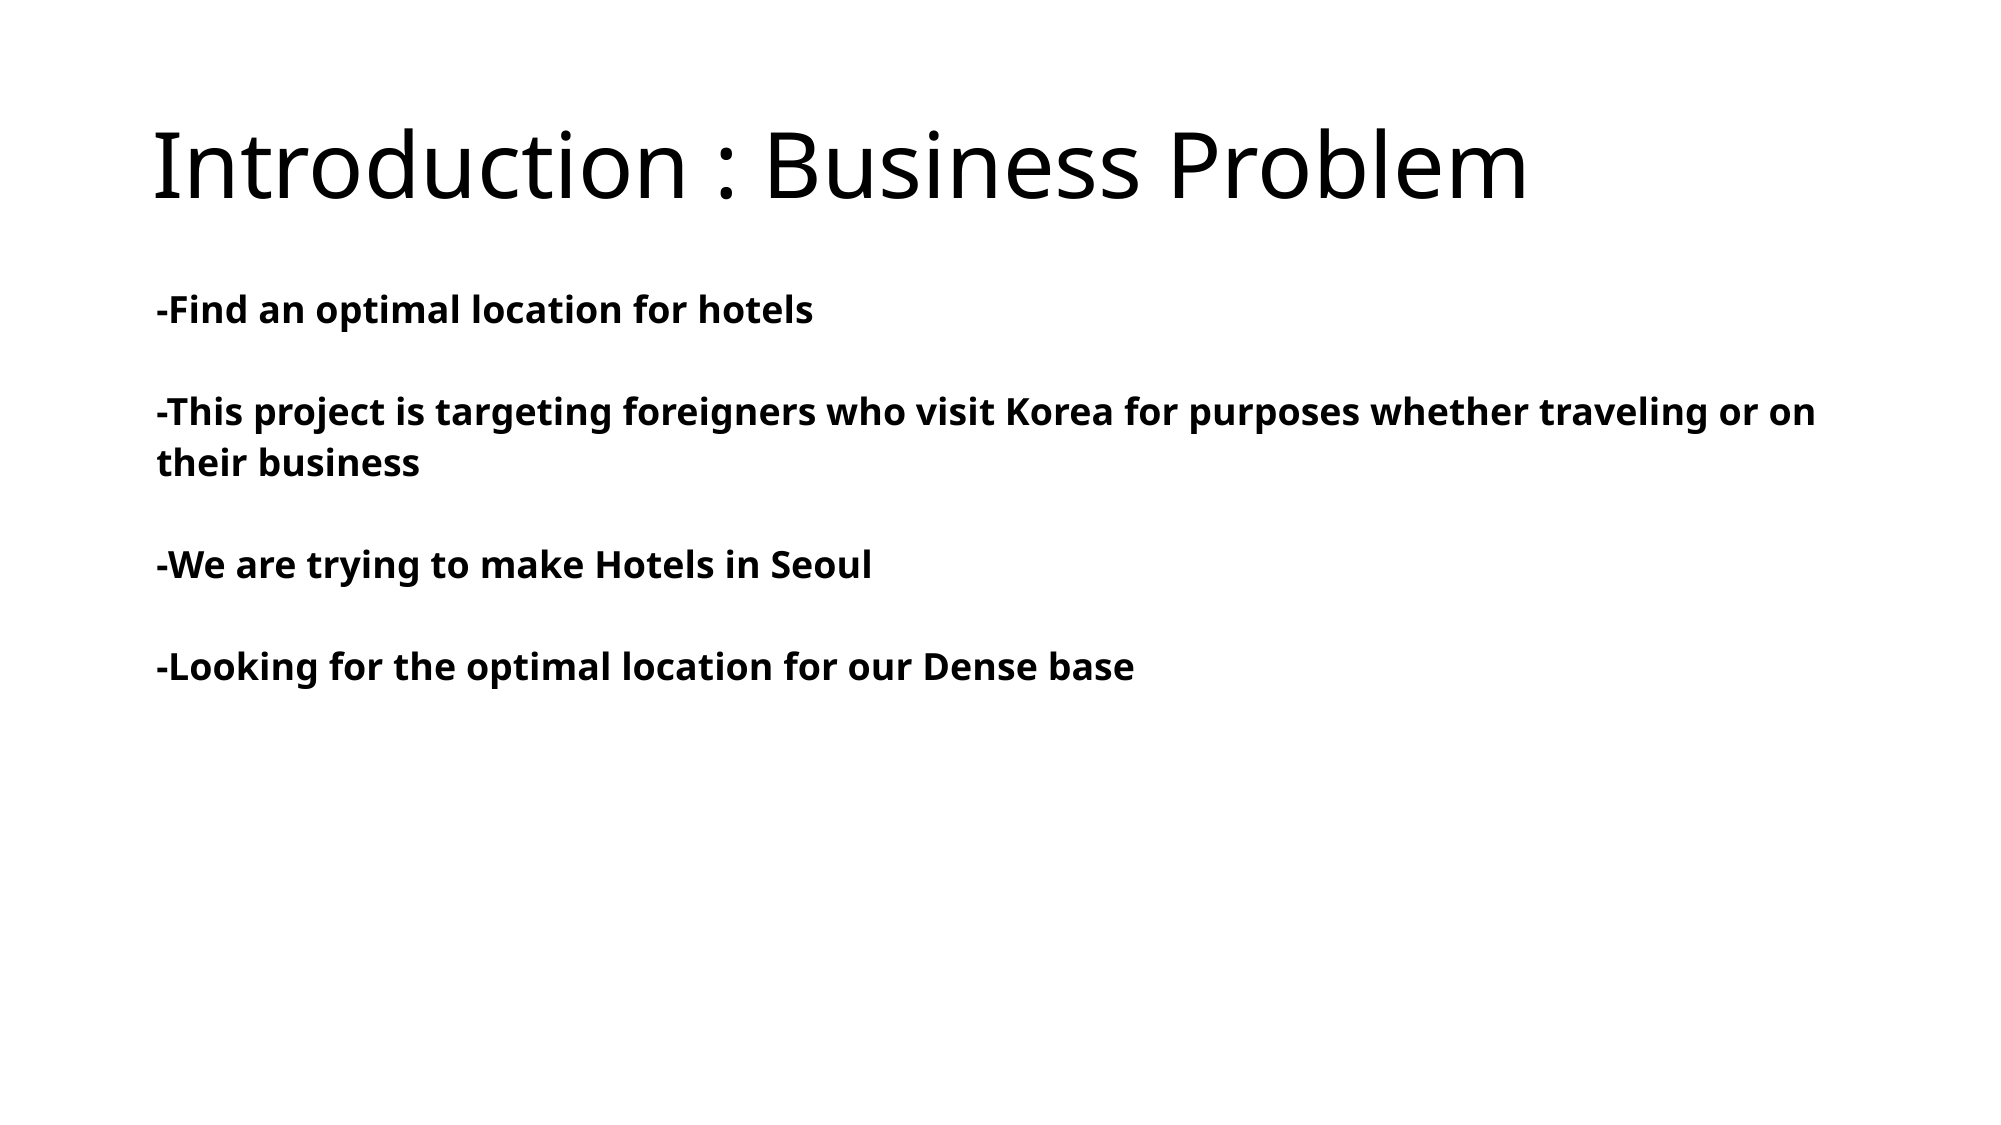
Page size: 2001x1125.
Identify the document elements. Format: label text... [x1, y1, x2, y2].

table_header -Find an optimal location for hotels -This project is targeting foreigners who visit Korea for purposes whether traveling or on their business -We are trying to make Hotels in Seoul -Looking for the optimal location for our Dense base [142, 226, 1870, 1078]
title Introduction : Business Problem [137, 59, 1863, 278]
